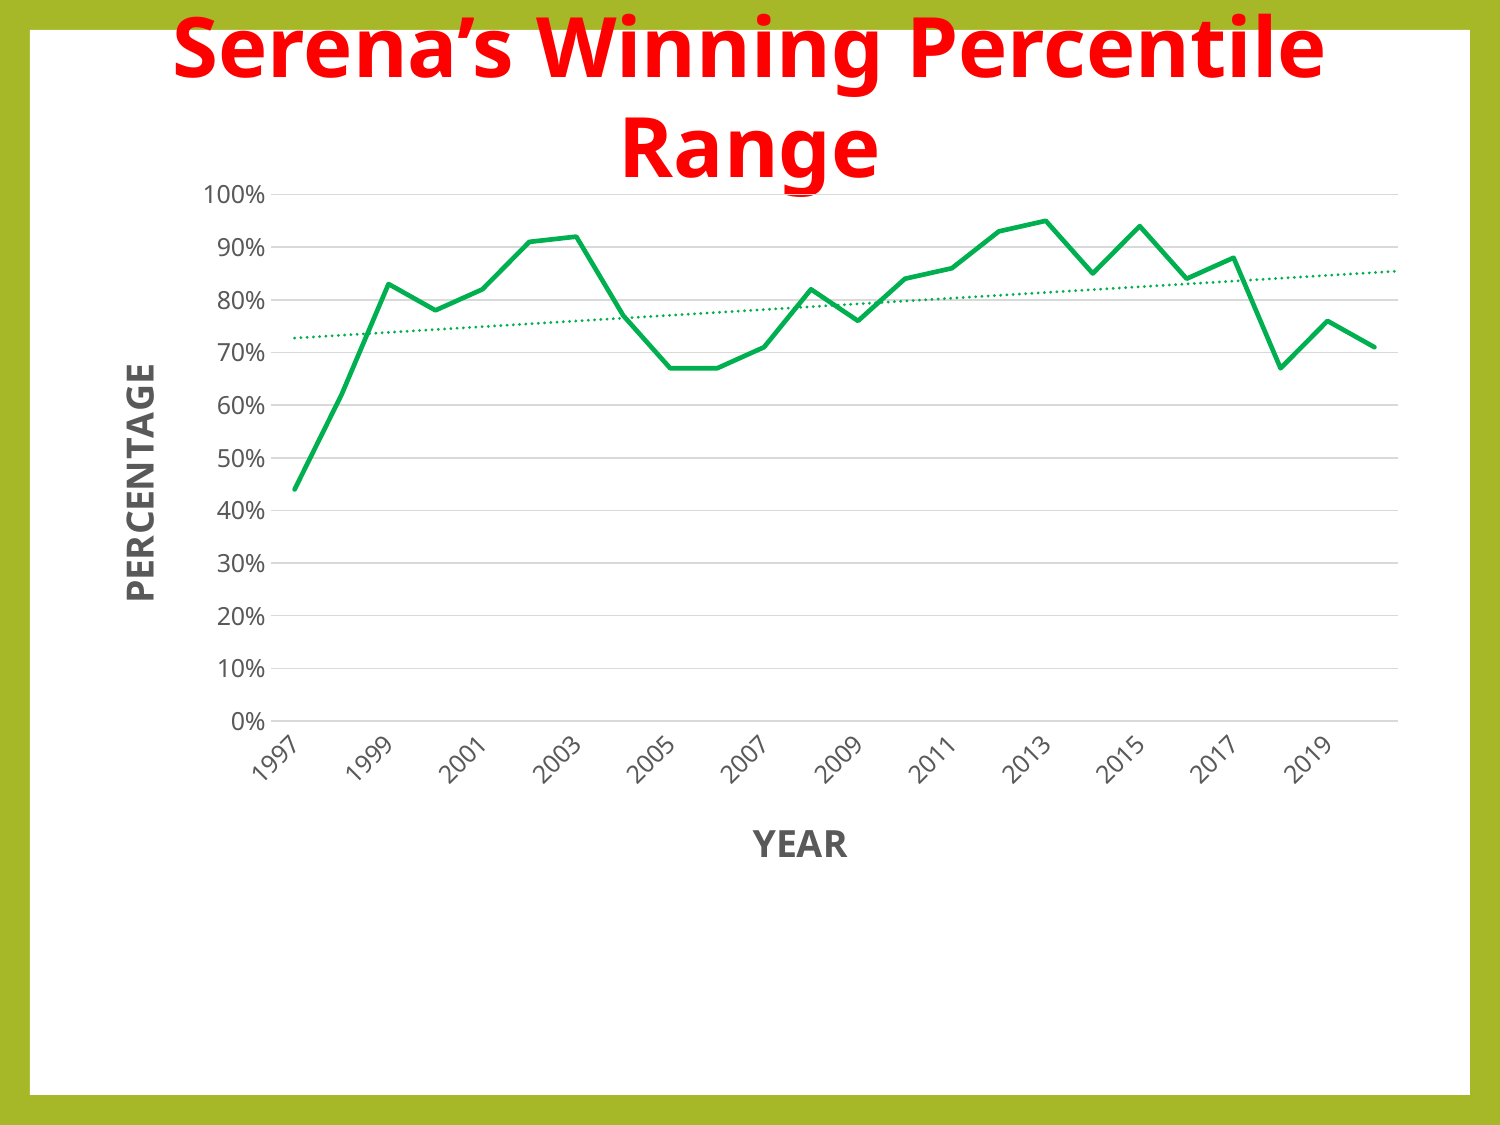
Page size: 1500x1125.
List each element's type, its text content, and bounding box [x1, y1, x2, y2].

title Serena’s Winning Percentile Range [75, 0, 1425, 161]
chart [74, 162, 1426, 906]
